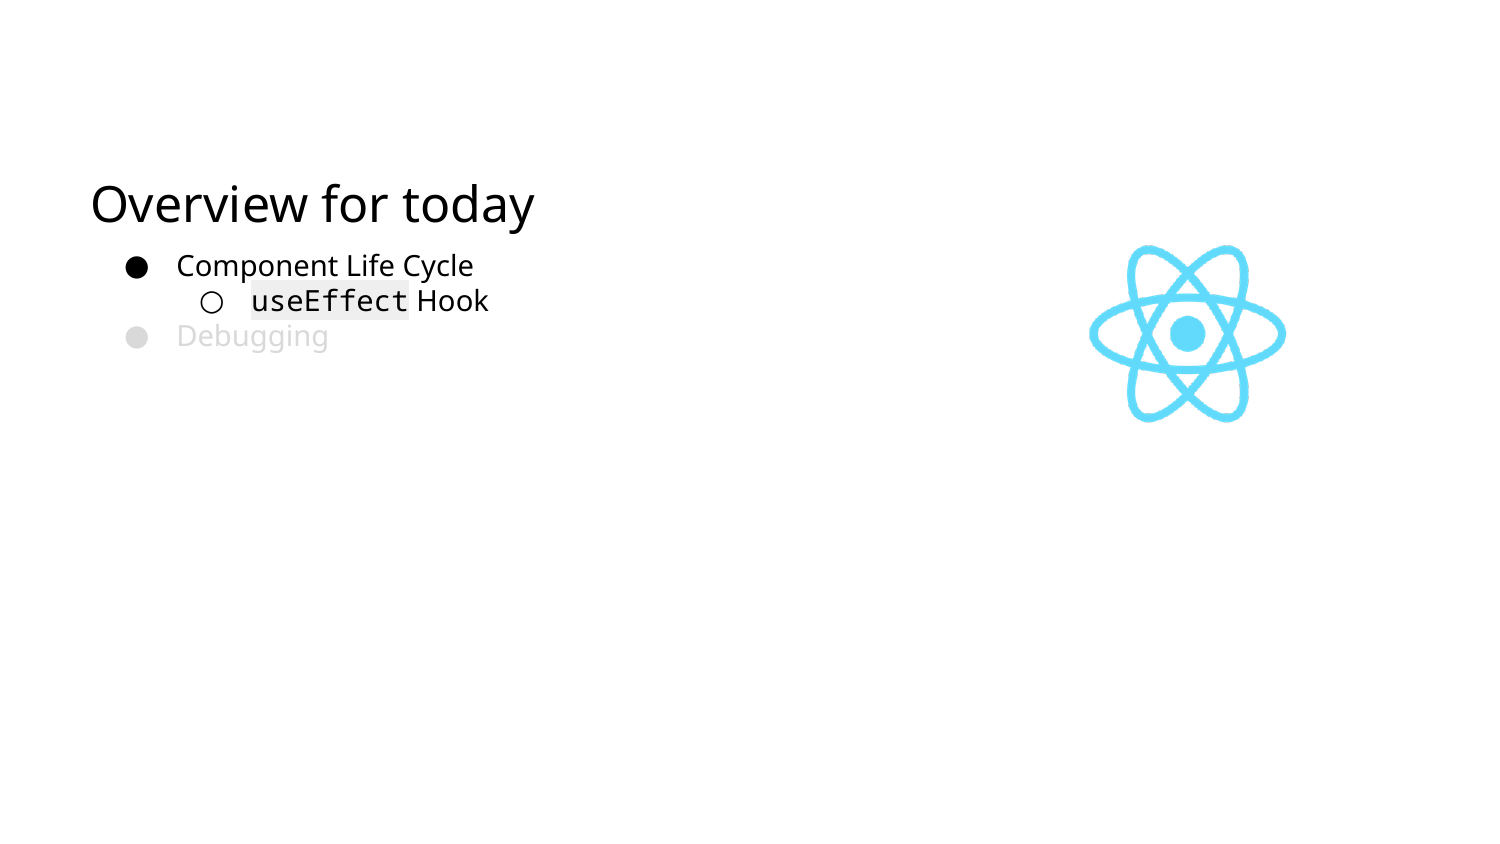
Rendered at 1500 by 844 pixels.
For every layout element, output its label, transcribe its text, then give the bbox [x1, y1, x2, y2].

text_box Overview for today [0, 157, 1500, 257]
text_box Component Life Cycle useEffect Hook Debugging [86, 232, 969, 544]
picture [1074, 224, 1301, 450]
